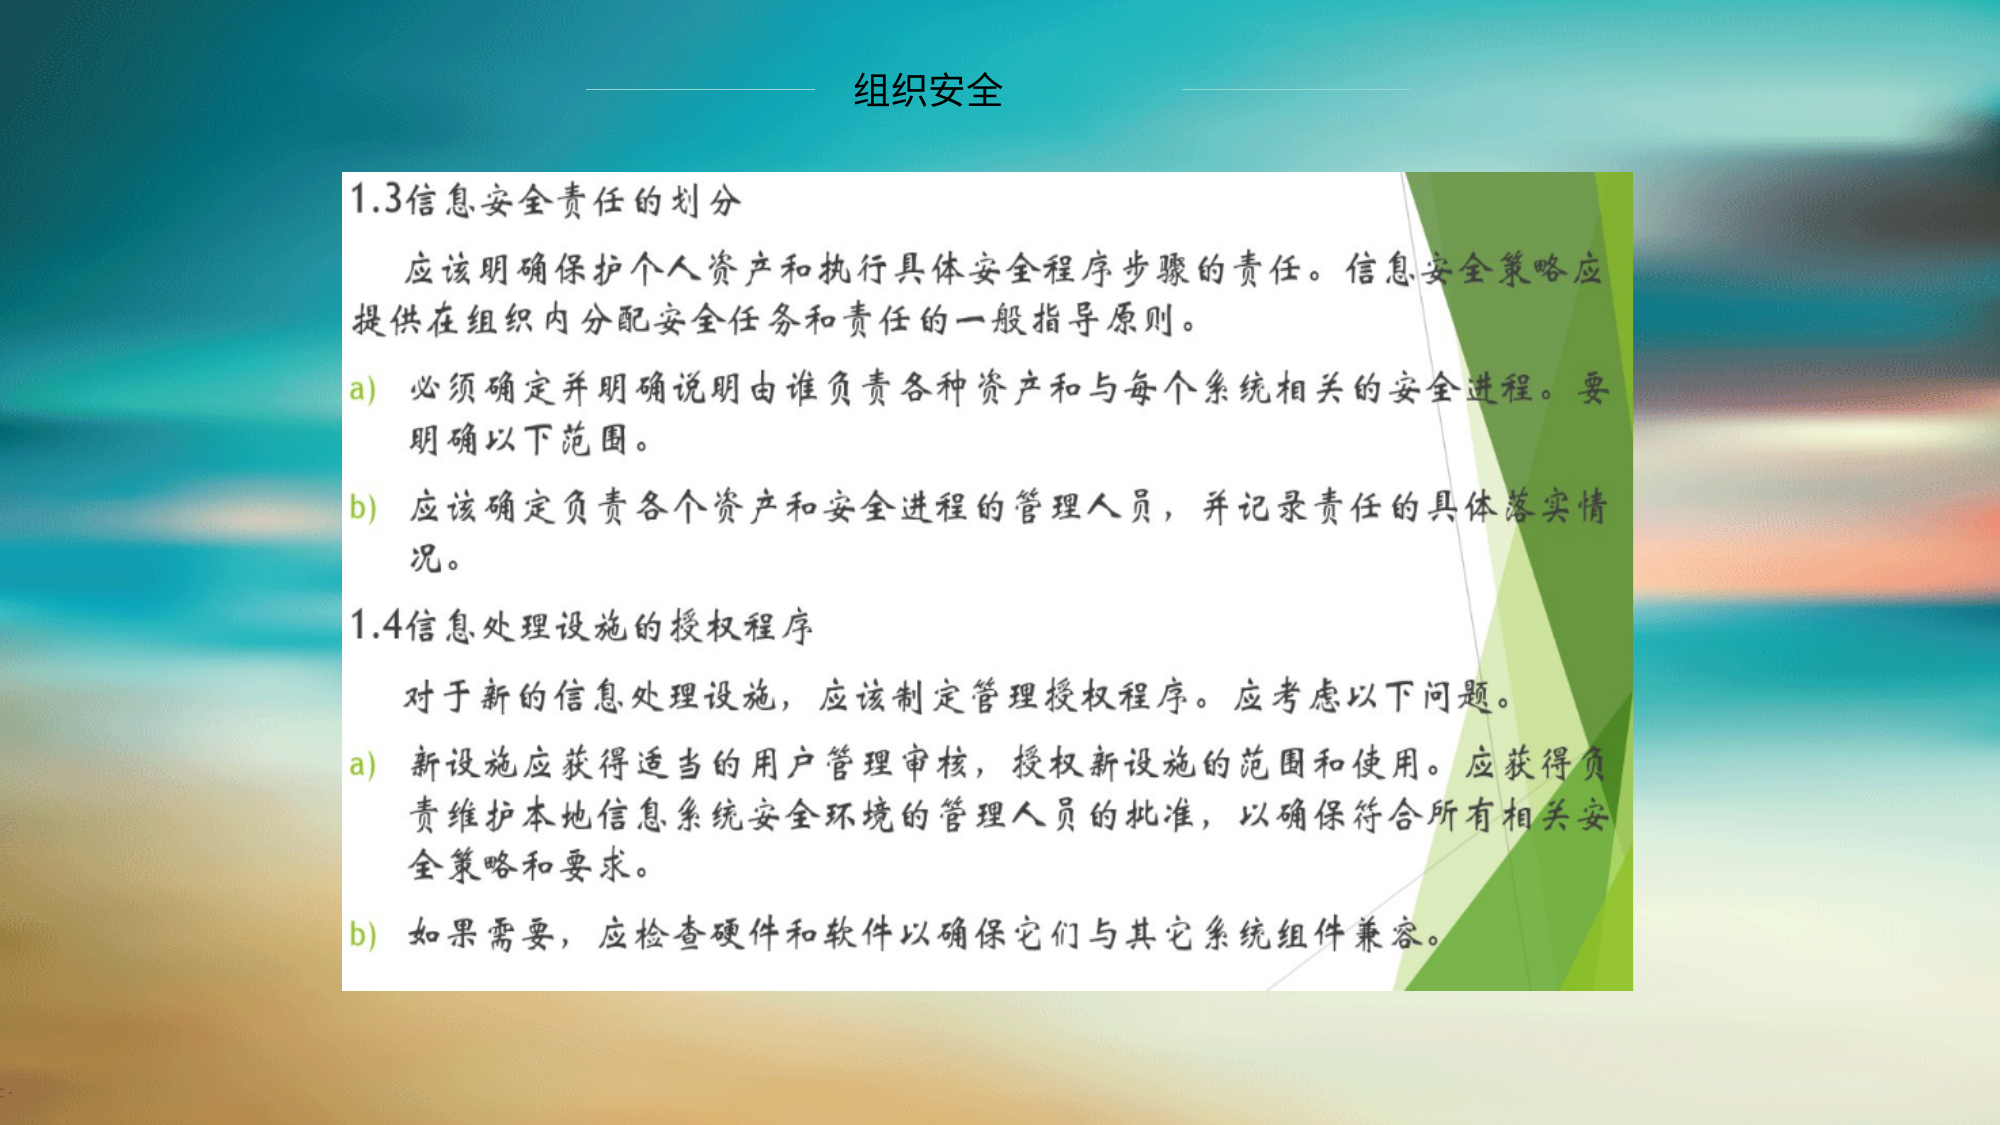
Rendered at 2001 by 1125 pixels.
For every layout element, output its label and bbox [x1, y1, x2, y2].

text_box [342, 172, 1634, 991]
picture [0, 0, 2000, 1125]
